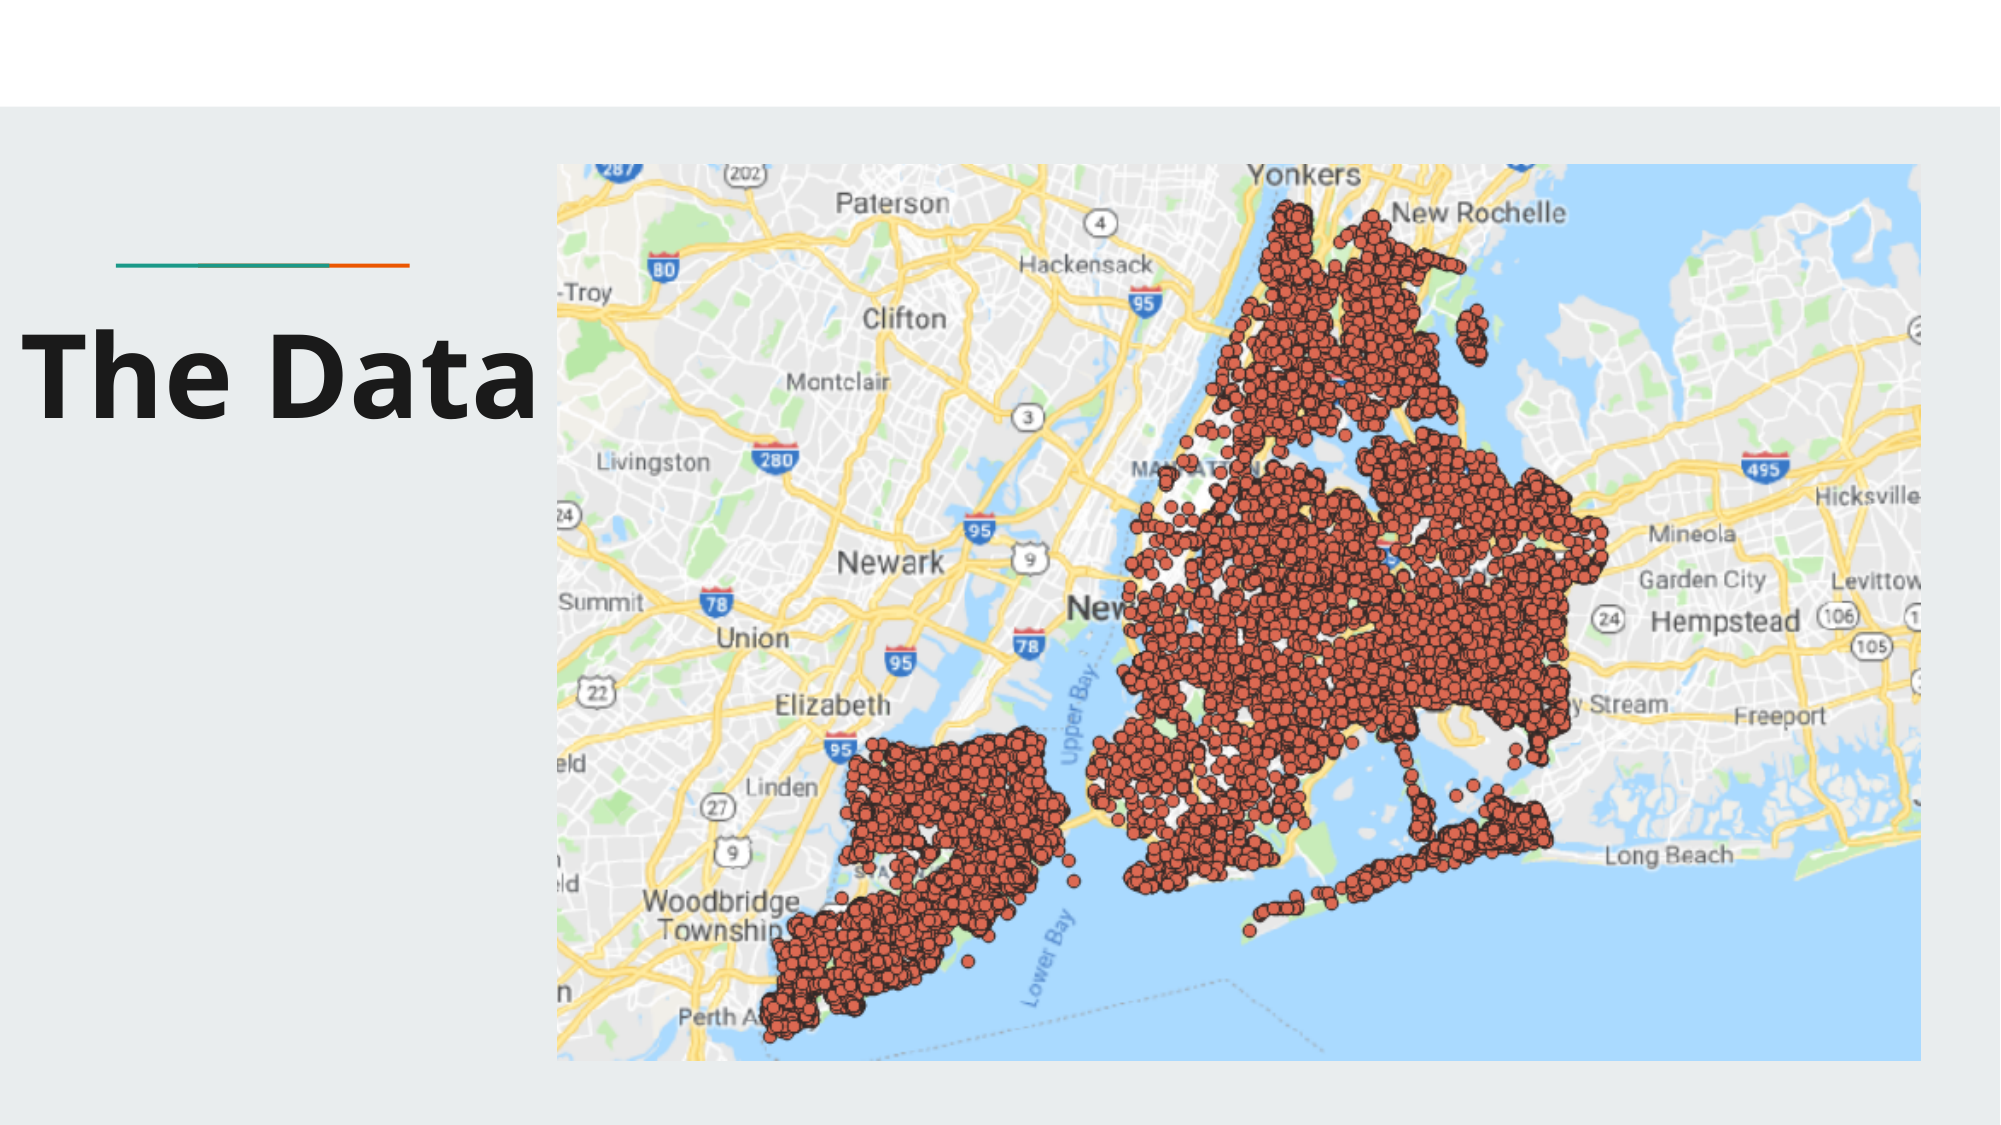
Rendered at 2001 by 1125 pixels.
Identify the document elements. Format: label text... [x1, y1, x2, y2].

title The Data [0, 281, 552, 439]
picture [557, 164, 1921, 1061]
